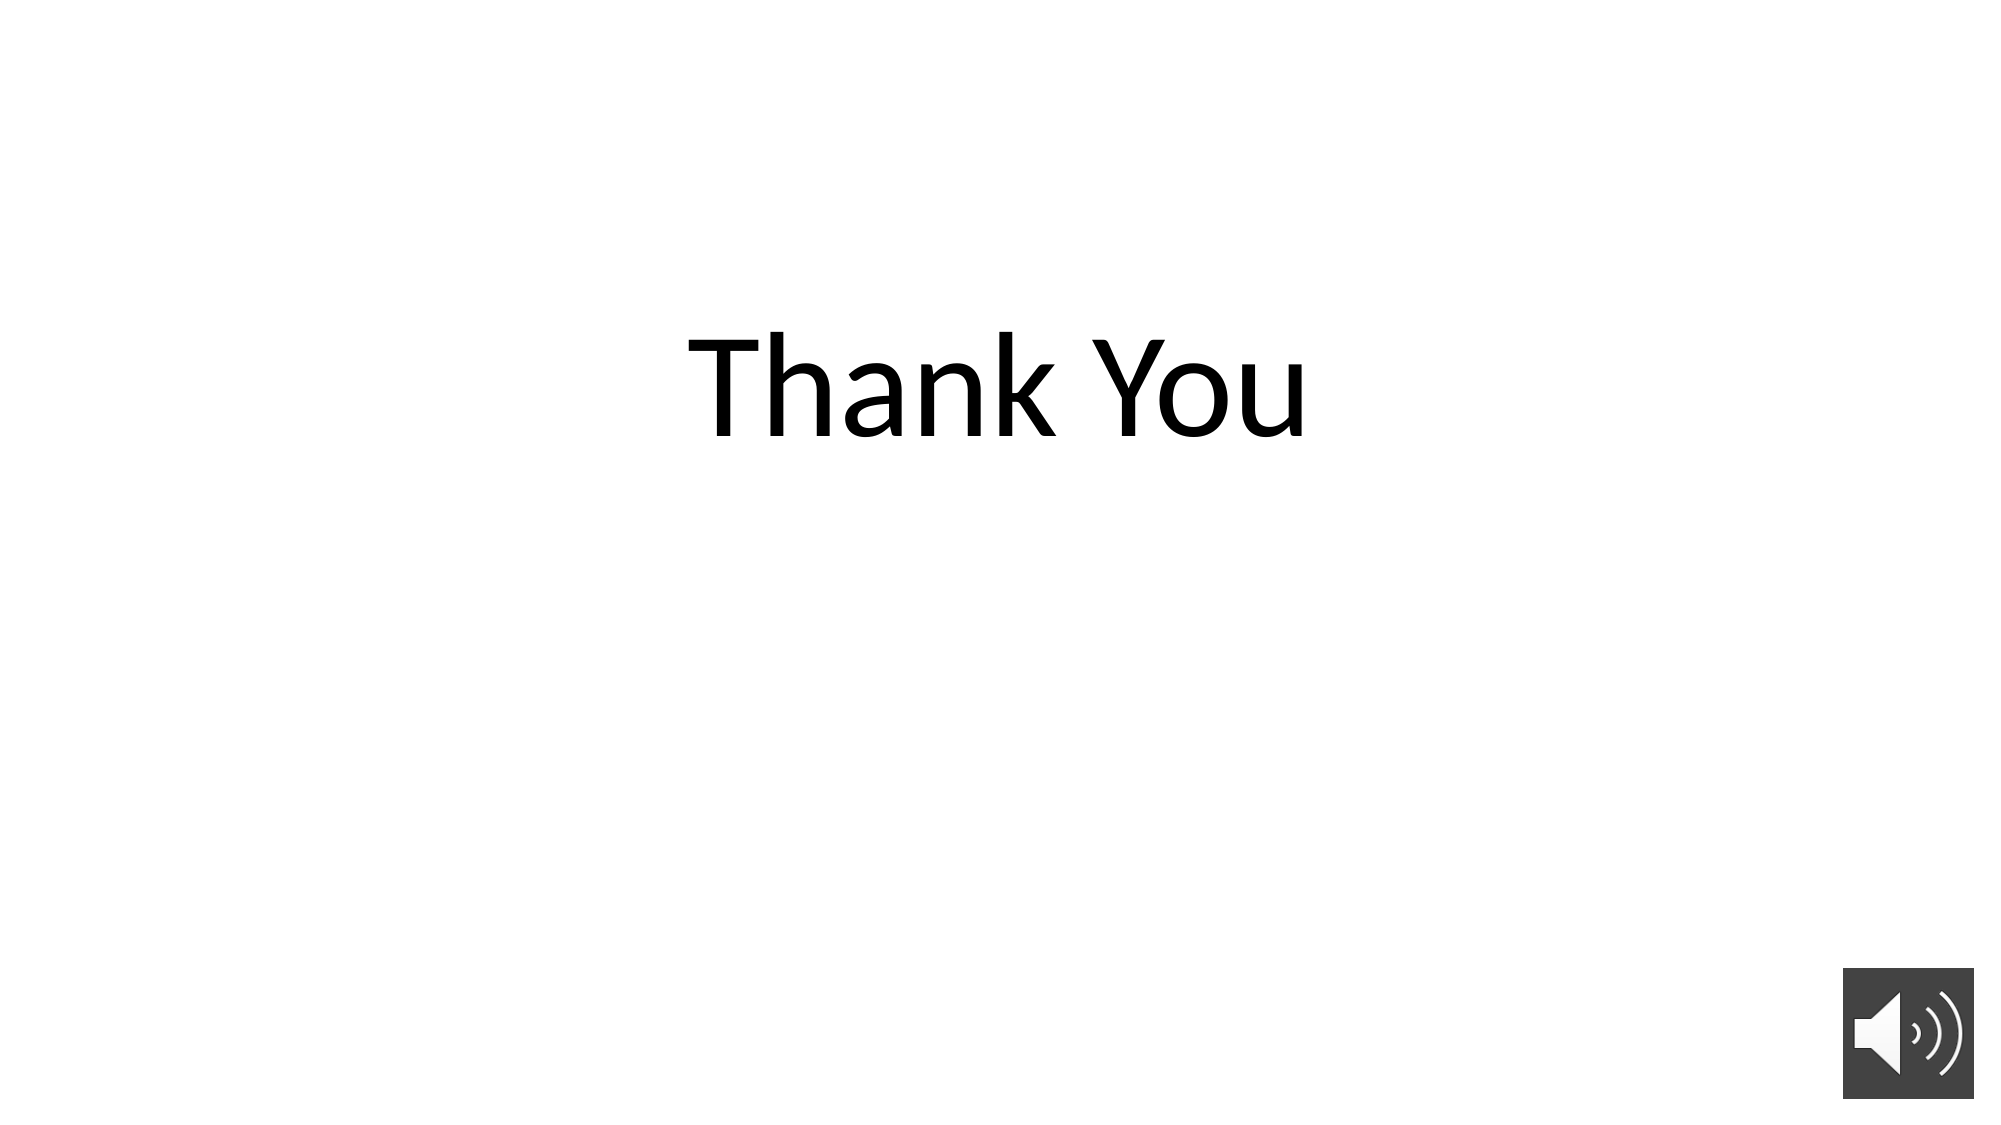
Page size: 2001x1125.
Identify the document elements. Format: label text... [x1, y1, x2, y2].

list Thank You [137, 299, 1863, 1014]
picture [1841, 966, 1975, 1100]
